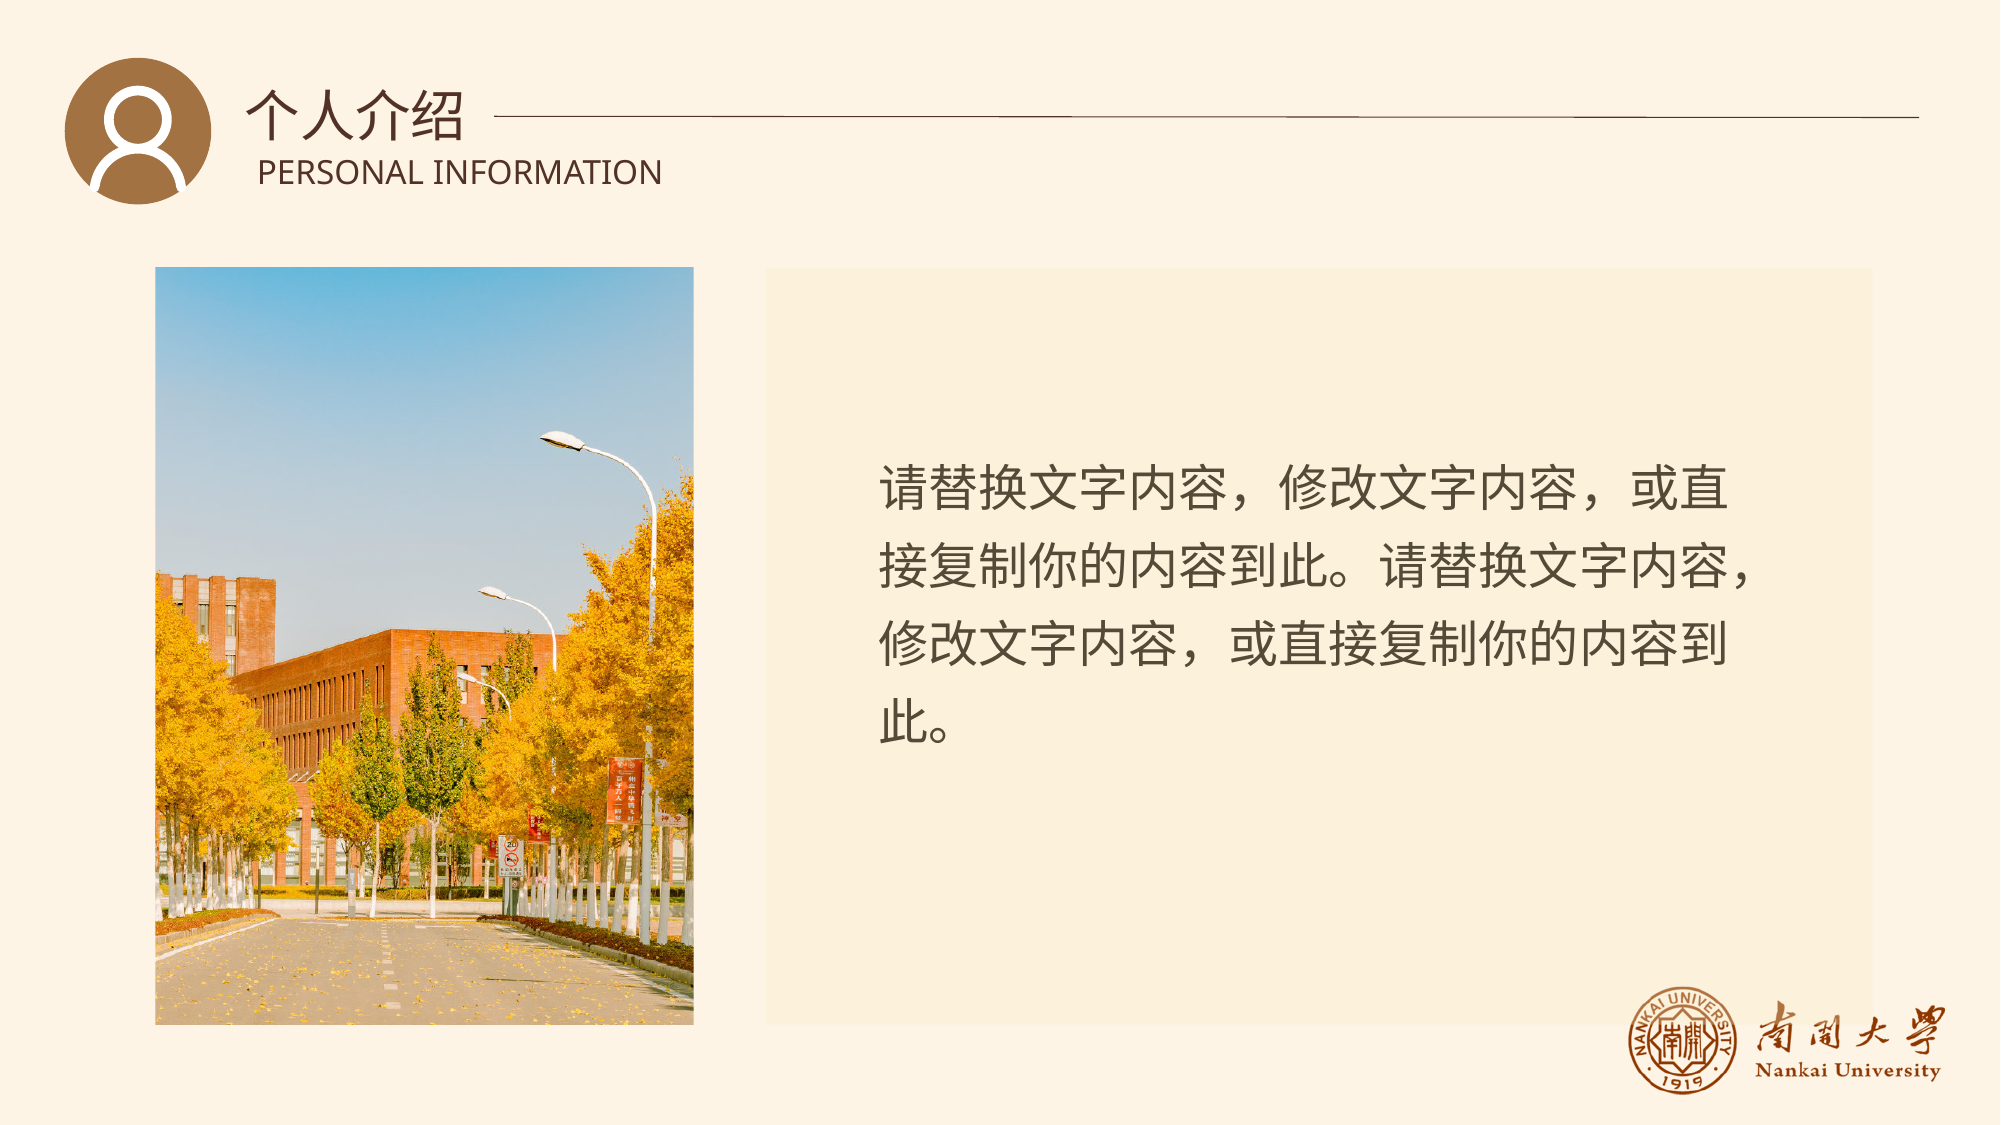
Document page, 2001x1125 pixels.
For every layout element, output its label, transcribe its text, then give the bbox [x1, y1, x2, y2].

text_box 个人介绍 [229, 73, 482, 155]
text_box 请替换文字内容，修改文字内容，或直接复制你的内容到此。请替换文字内容，修改文字内容，或直接复制你的内容到此。 [864, 431, 1775, 759]
text_box [764, 267, 1874, 1026]
text_box PERSONAL INFORMATION [242, 143, 679, 199]
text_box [64, 57, 212, 205]
picture [0, 0, 2001, 1125]
